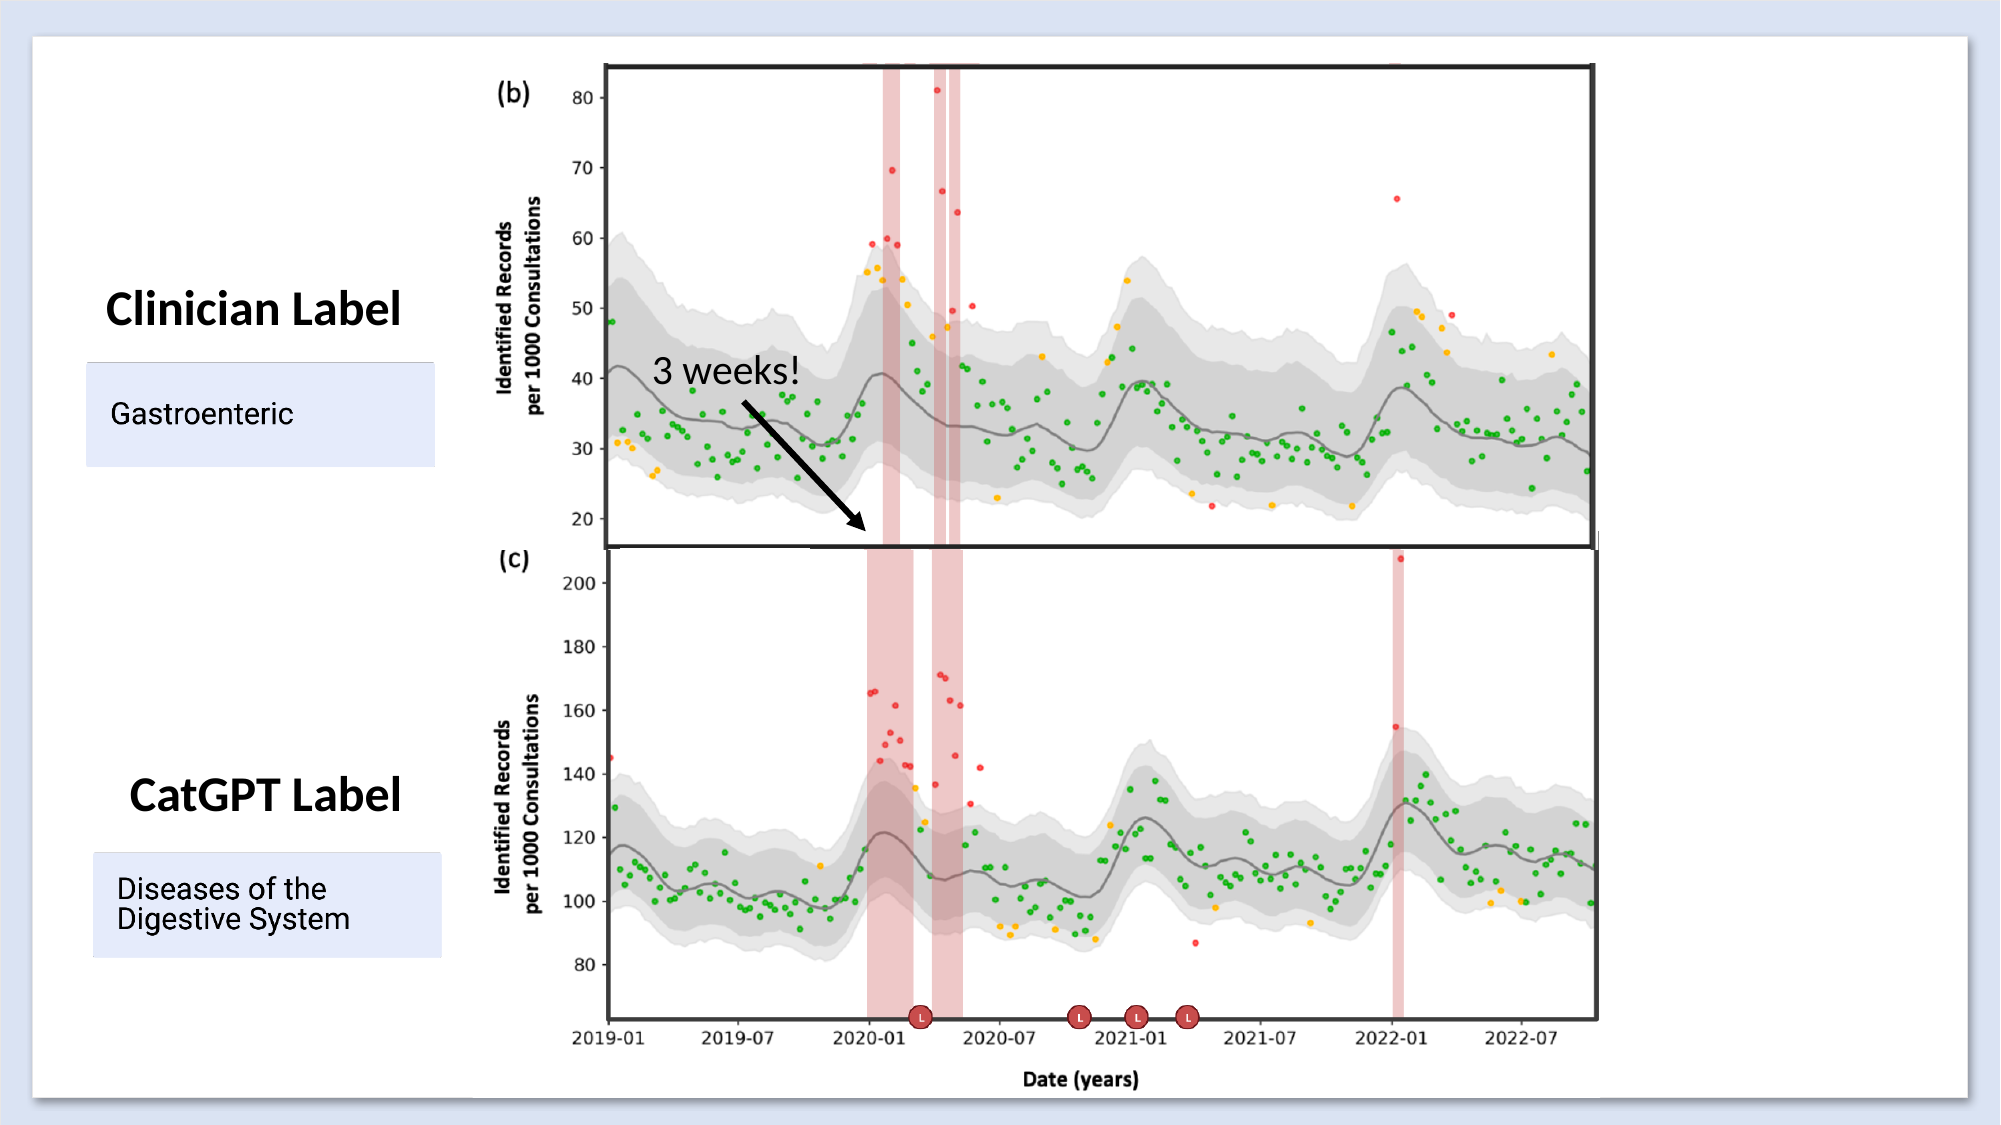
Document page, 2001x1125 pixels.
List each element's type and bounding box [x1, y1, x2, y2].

picture [79, 843, 453, 964]
text_box [0, 0, 2000, 1125]
picture [67, 345, 441, 476]
picture [451, 63, 1601, 1098]
text_box [636, 335, 866, 532]
